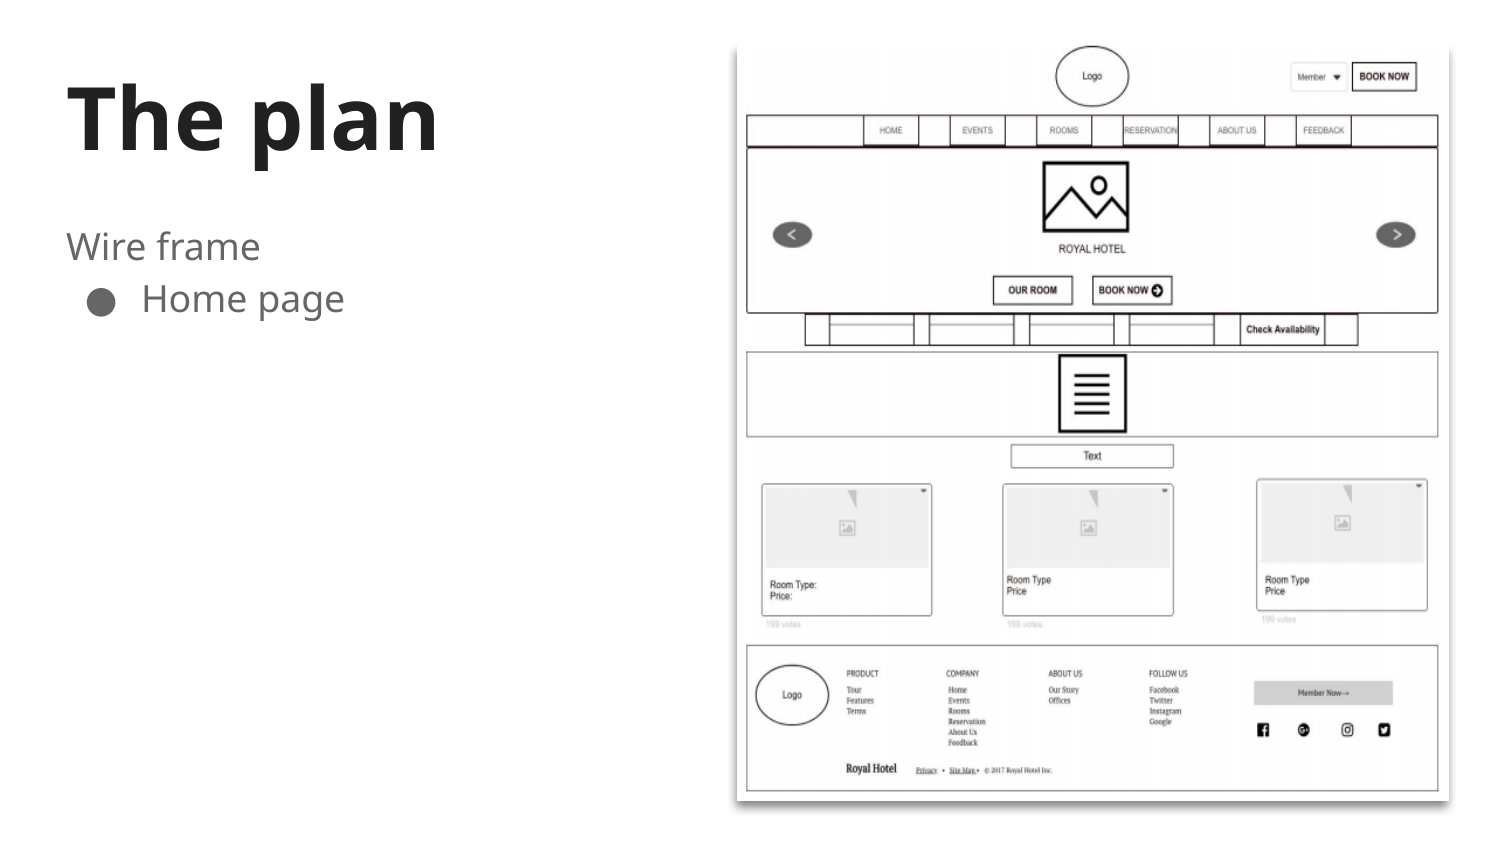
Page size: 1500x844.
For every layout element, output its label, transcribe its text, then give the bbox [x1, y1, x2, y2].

list Wire frame Home page [51, 201, 729, 750]
picture [737, 42, 1450, 801]
title The plan [51, 48, 730, 180]
